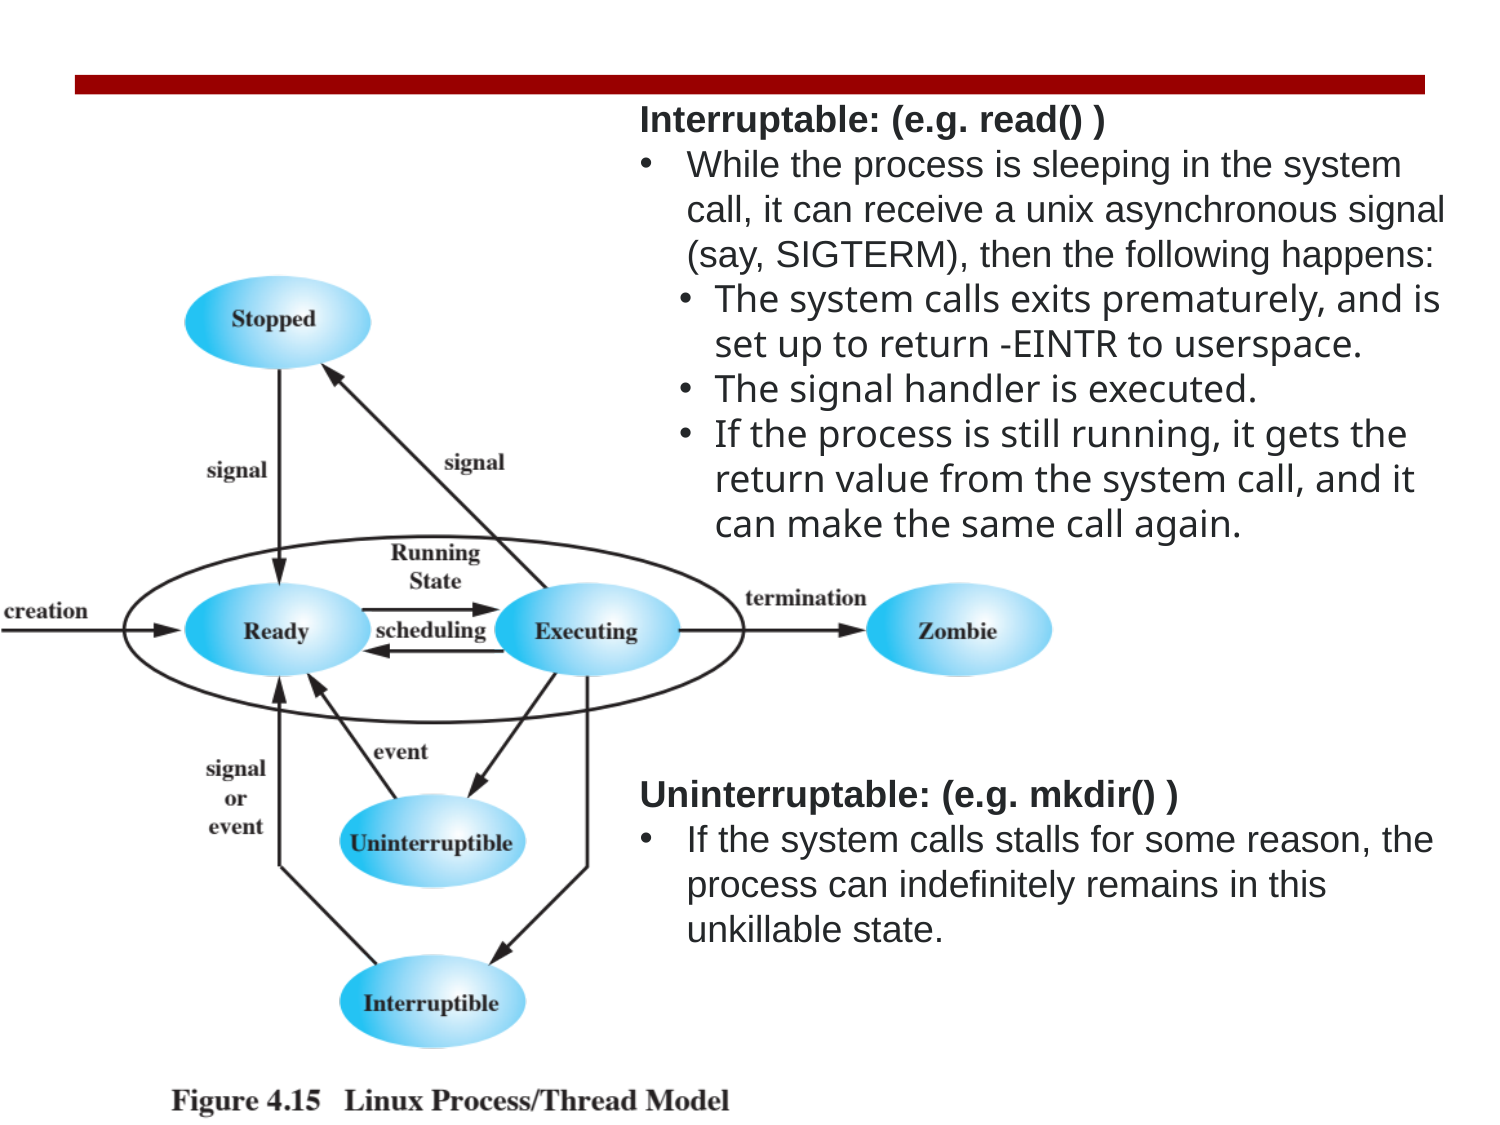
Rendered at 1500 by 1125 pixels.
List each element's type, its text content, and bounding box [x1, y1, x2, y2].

text_box Interruptable: (e.g. read() ) While the process is sleeping in the system call, it can receive a unix asynchronous signal (say, SIGTERM), then the following happens: The system calls exits prematurely, and is set up to return -EINTR to userspace. The signal handler is executed. If the process is still running, it gets the return value from the system call, and it can make the same call again. Uninterruptable: (e.g. mkdir() ) If the system calls stalls for some reason, the process can indefinitely remains in this unkillable state. [624, 87, 1486, 958]
picture [0, 239, 1076, 1125]
